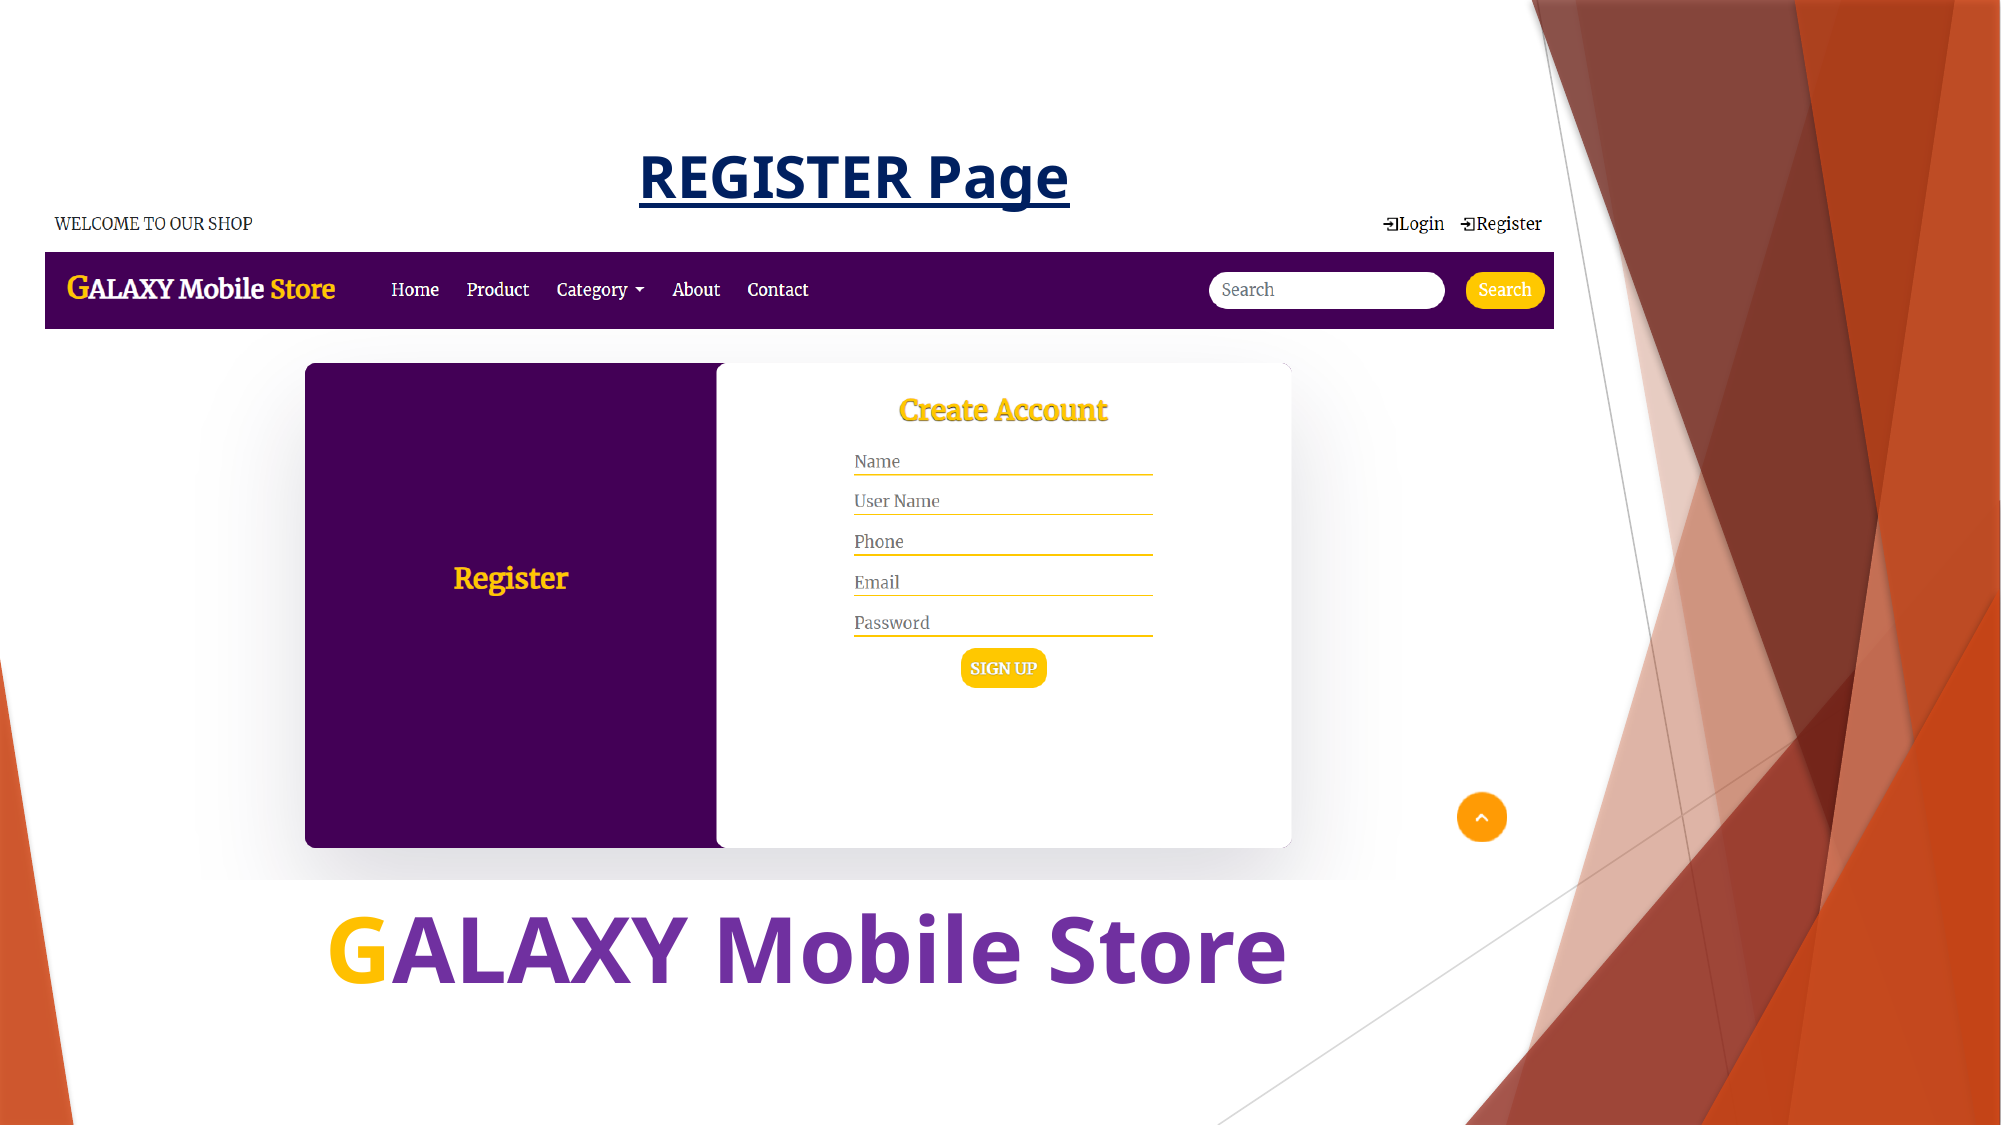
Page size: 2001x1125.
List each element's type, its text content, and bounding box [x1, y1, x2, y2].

picture [45, 194, 1555, 881]
text_box GALAXY Mobile Store [311, 889, 1305, 1055]
text_box REGISTER Page [624, 133, 1085, 194]
